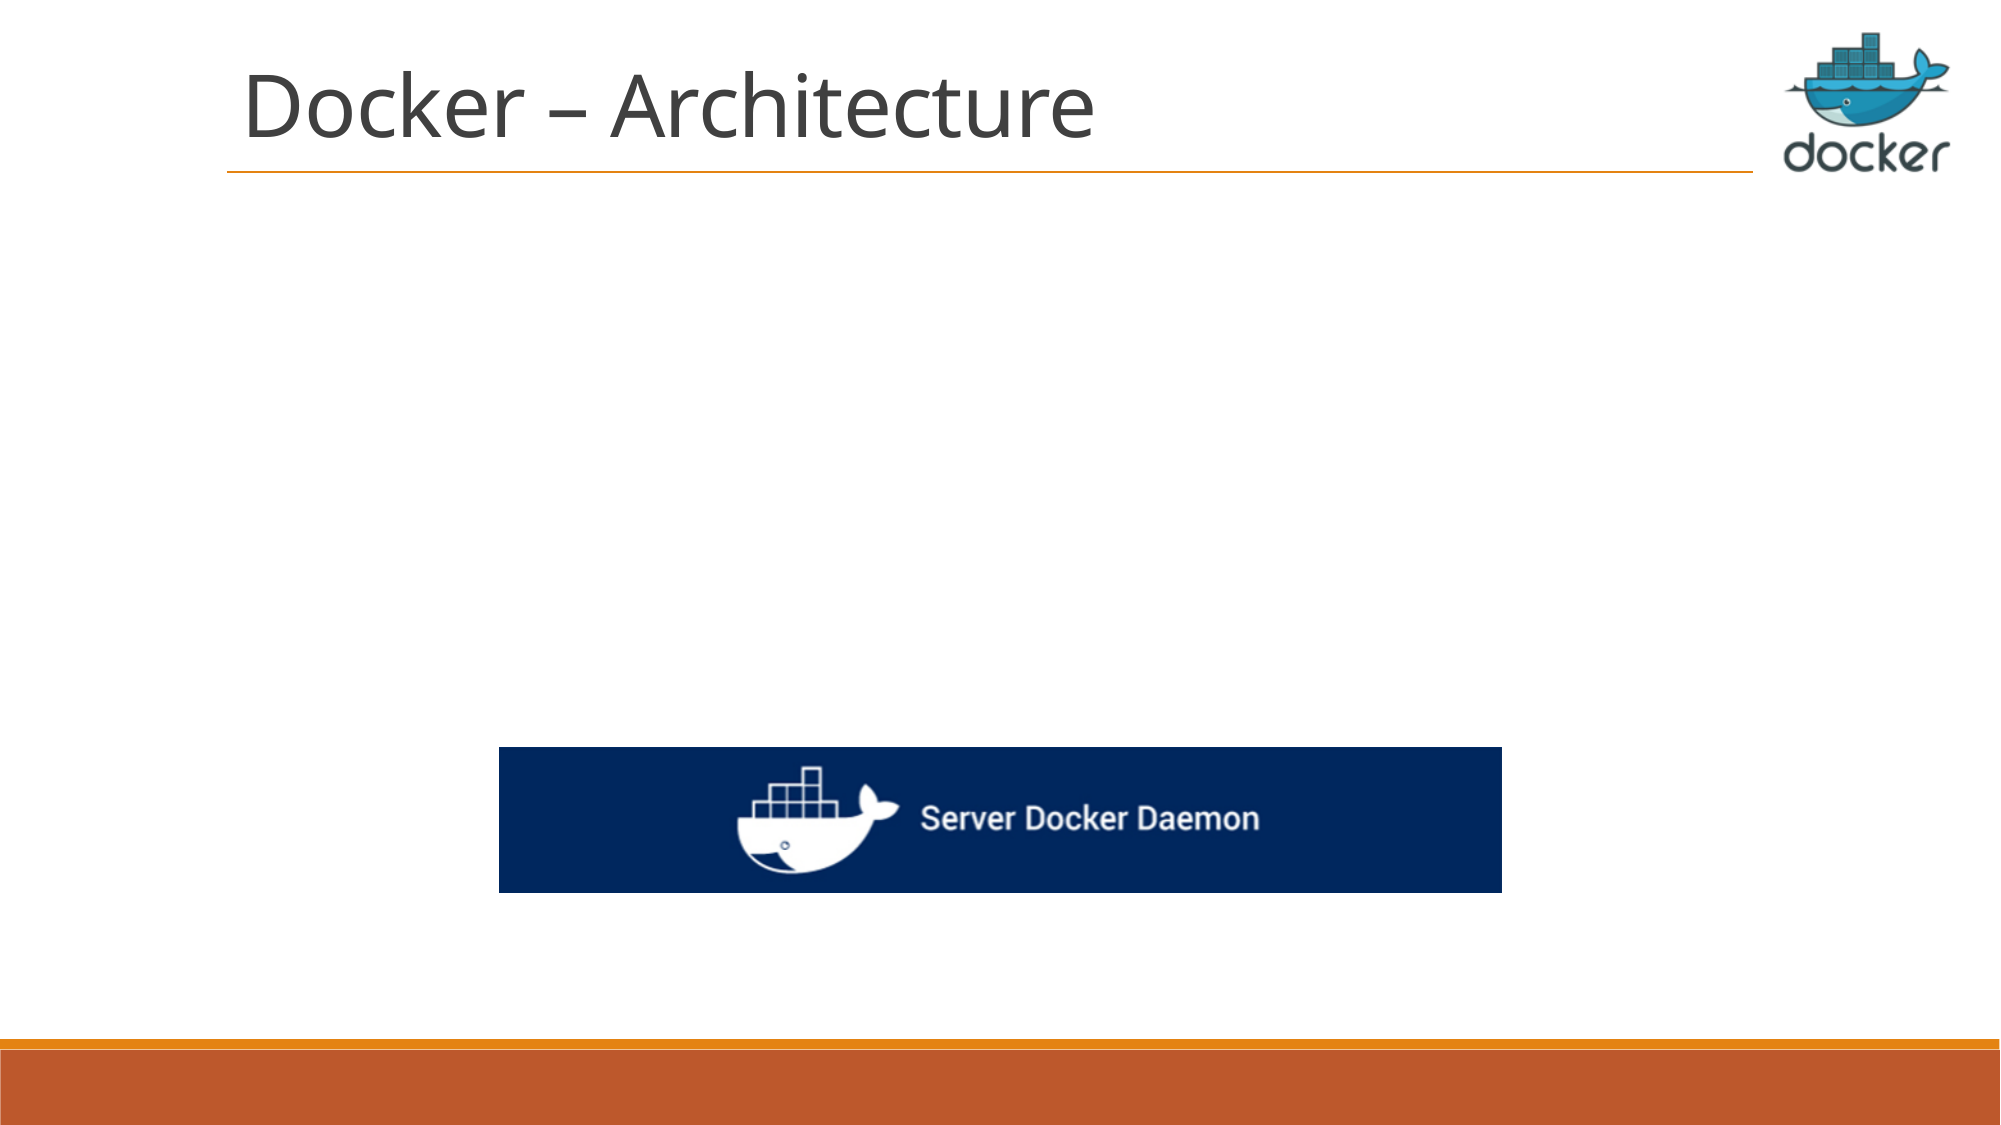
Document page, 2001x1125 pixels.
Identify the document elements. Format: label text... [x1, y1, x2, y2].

picture [1753, 25, 1973, 185]
picture [498, 746, 1503, 893]
title Docker – Architecture [226, 58, 1704, 163]
